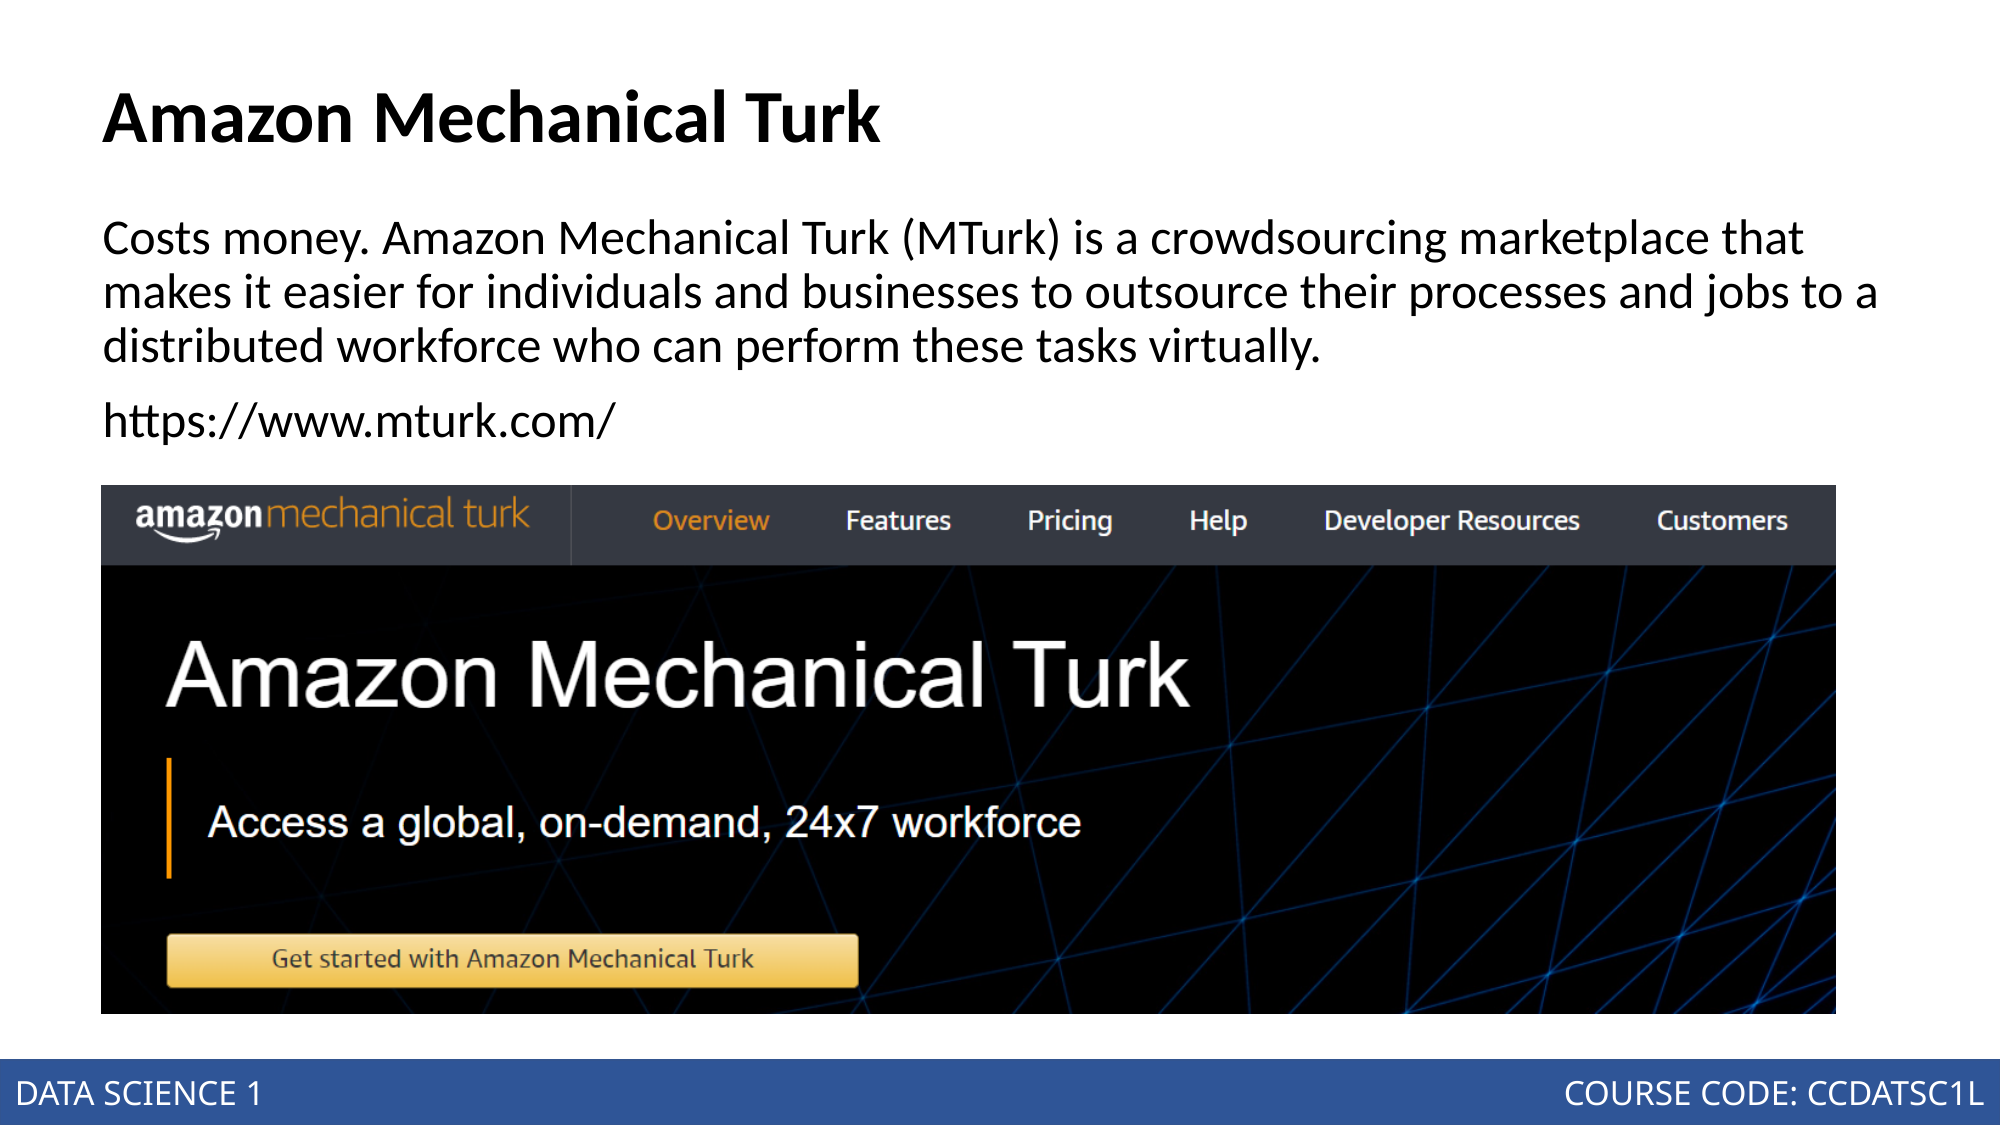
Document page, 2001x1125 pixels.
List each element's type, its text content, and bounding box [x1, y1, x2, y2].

picture [101, 485, 1836, 1014]
text_box COURSE CODE: CCDATSC1L [1516, 1064, 2000, 1120]
title Amazon Mechanical Turk [87, 59, 1935, 177]
text_box [0, 1059, 2000, 1125]
text_box DATA SCIENCE 1 [0, 1064, 595, 1120]
list Costs money. Amazon Mechanical Turk (MTurk) is a crowdsourcing marketplace that makes it easier for individuals and businesses to outsource their processes and jobs to a distributed workforce who can perform these tasks virtually. https://www.mturk.com/ [87, 203, 1935, 1014]
